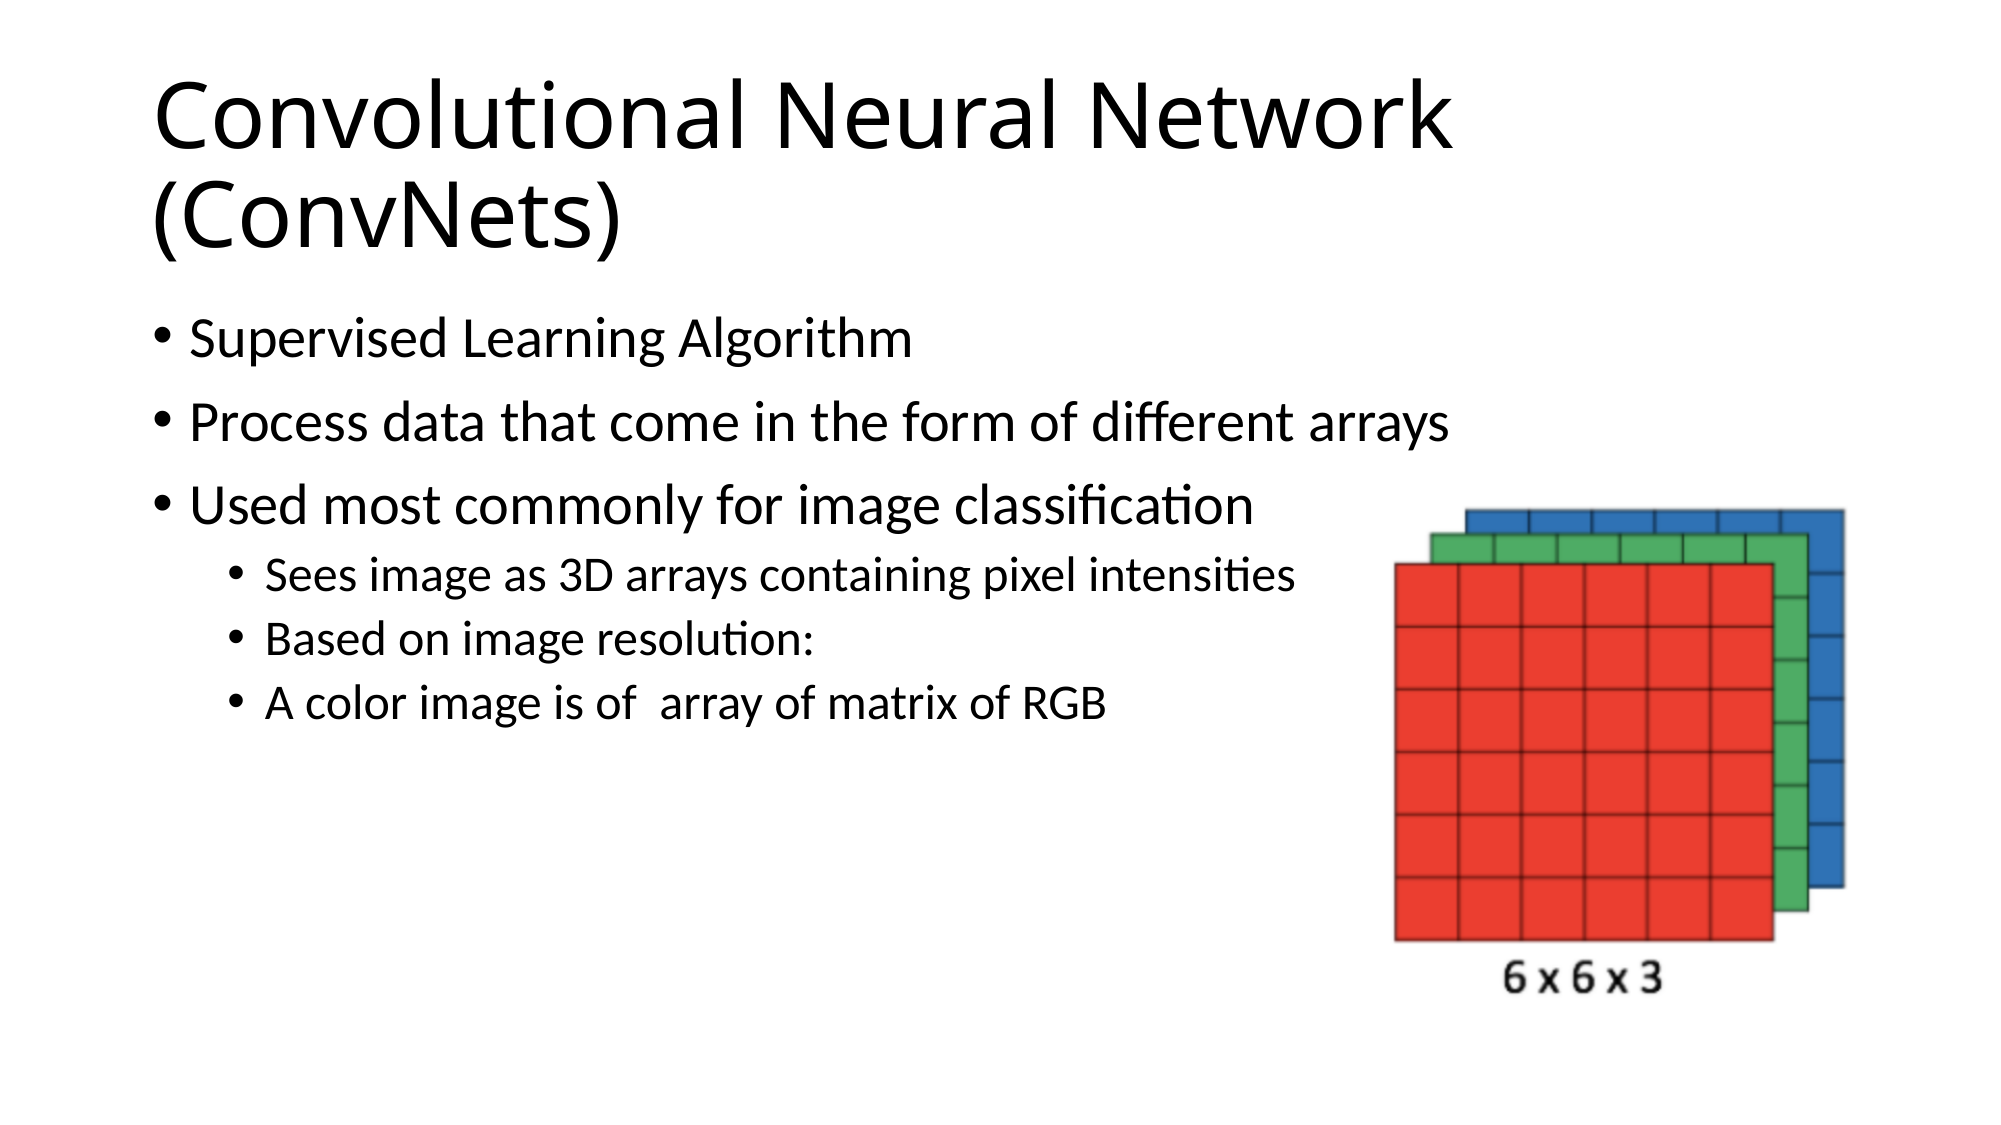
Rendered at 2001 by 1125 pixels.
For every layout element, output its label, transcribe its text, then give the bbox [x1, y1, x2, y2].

picture [1336, 484, 1905, 1014]
title Convolutional Neural Network (ConvNets) [137, 59, 1863, 278]
